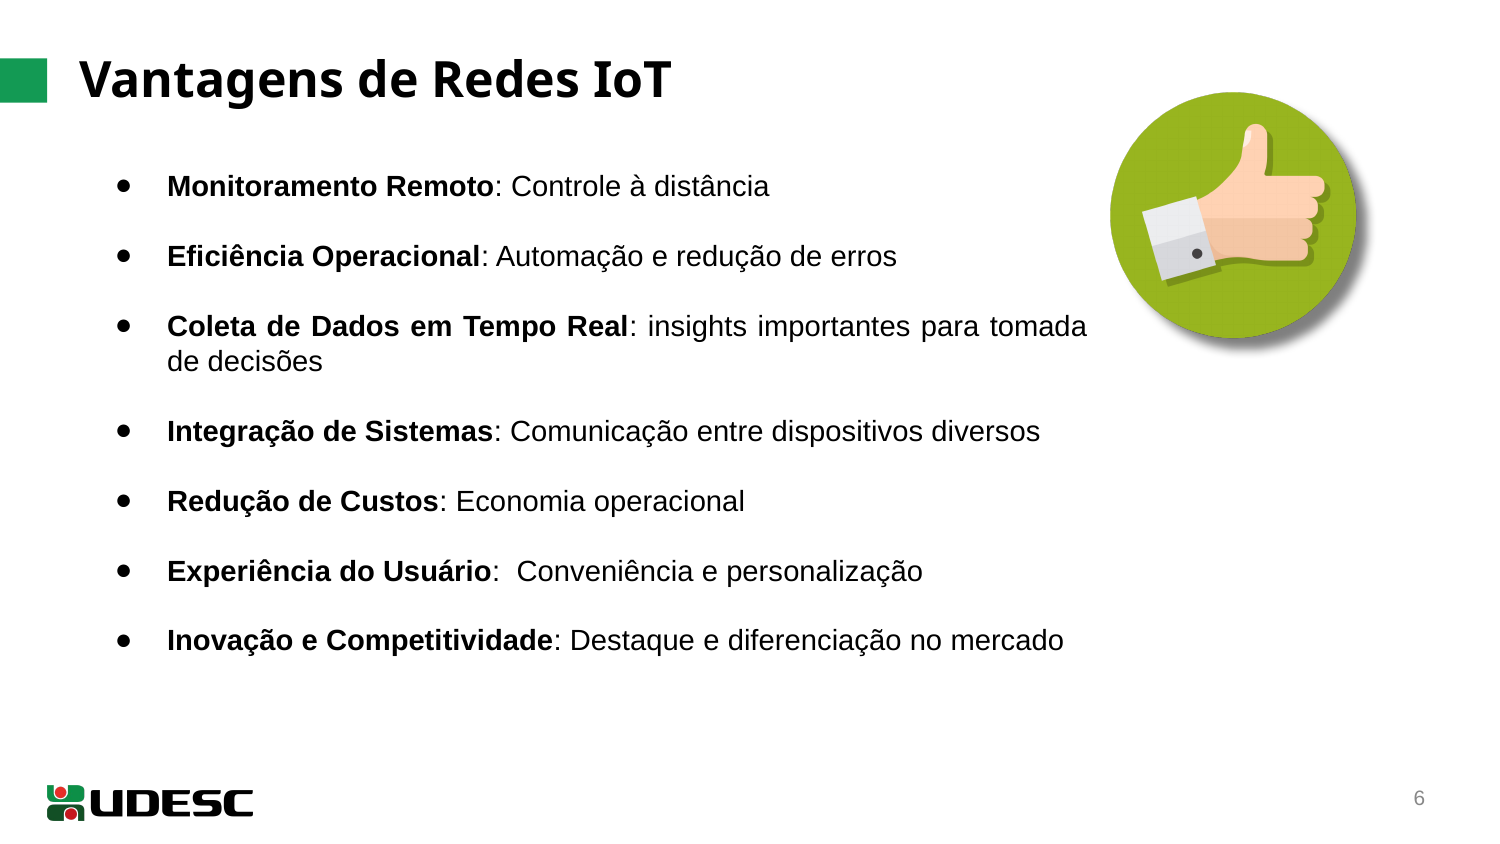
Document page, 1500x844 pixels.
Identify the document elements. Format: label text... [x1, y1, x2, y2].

picture [46, 784, 253, 822]
picture [1102, 84, 1364, 346]
text_box [0, 58, 48, 103]
title Vantagens de Redes IoT [77, 45, 1190, 152]
text_box Monitoramento Remoto: Controle à distância Eficiência Operacional: Automação e redução de erros Coleta de Dados em Tempo Real: insights importantes para tomada de decisões Integração de Sistemas: Comunicação entre dispositivos diversos Redução de Custos: Economia operacional Experiência do Usuário: Conveniência e personalização Inovação e Competitividade: Destaque e diferenciação no mercado [77, 152, 1103, 672]
slide_number ‹#› [1080, 784, 1425, 844]
